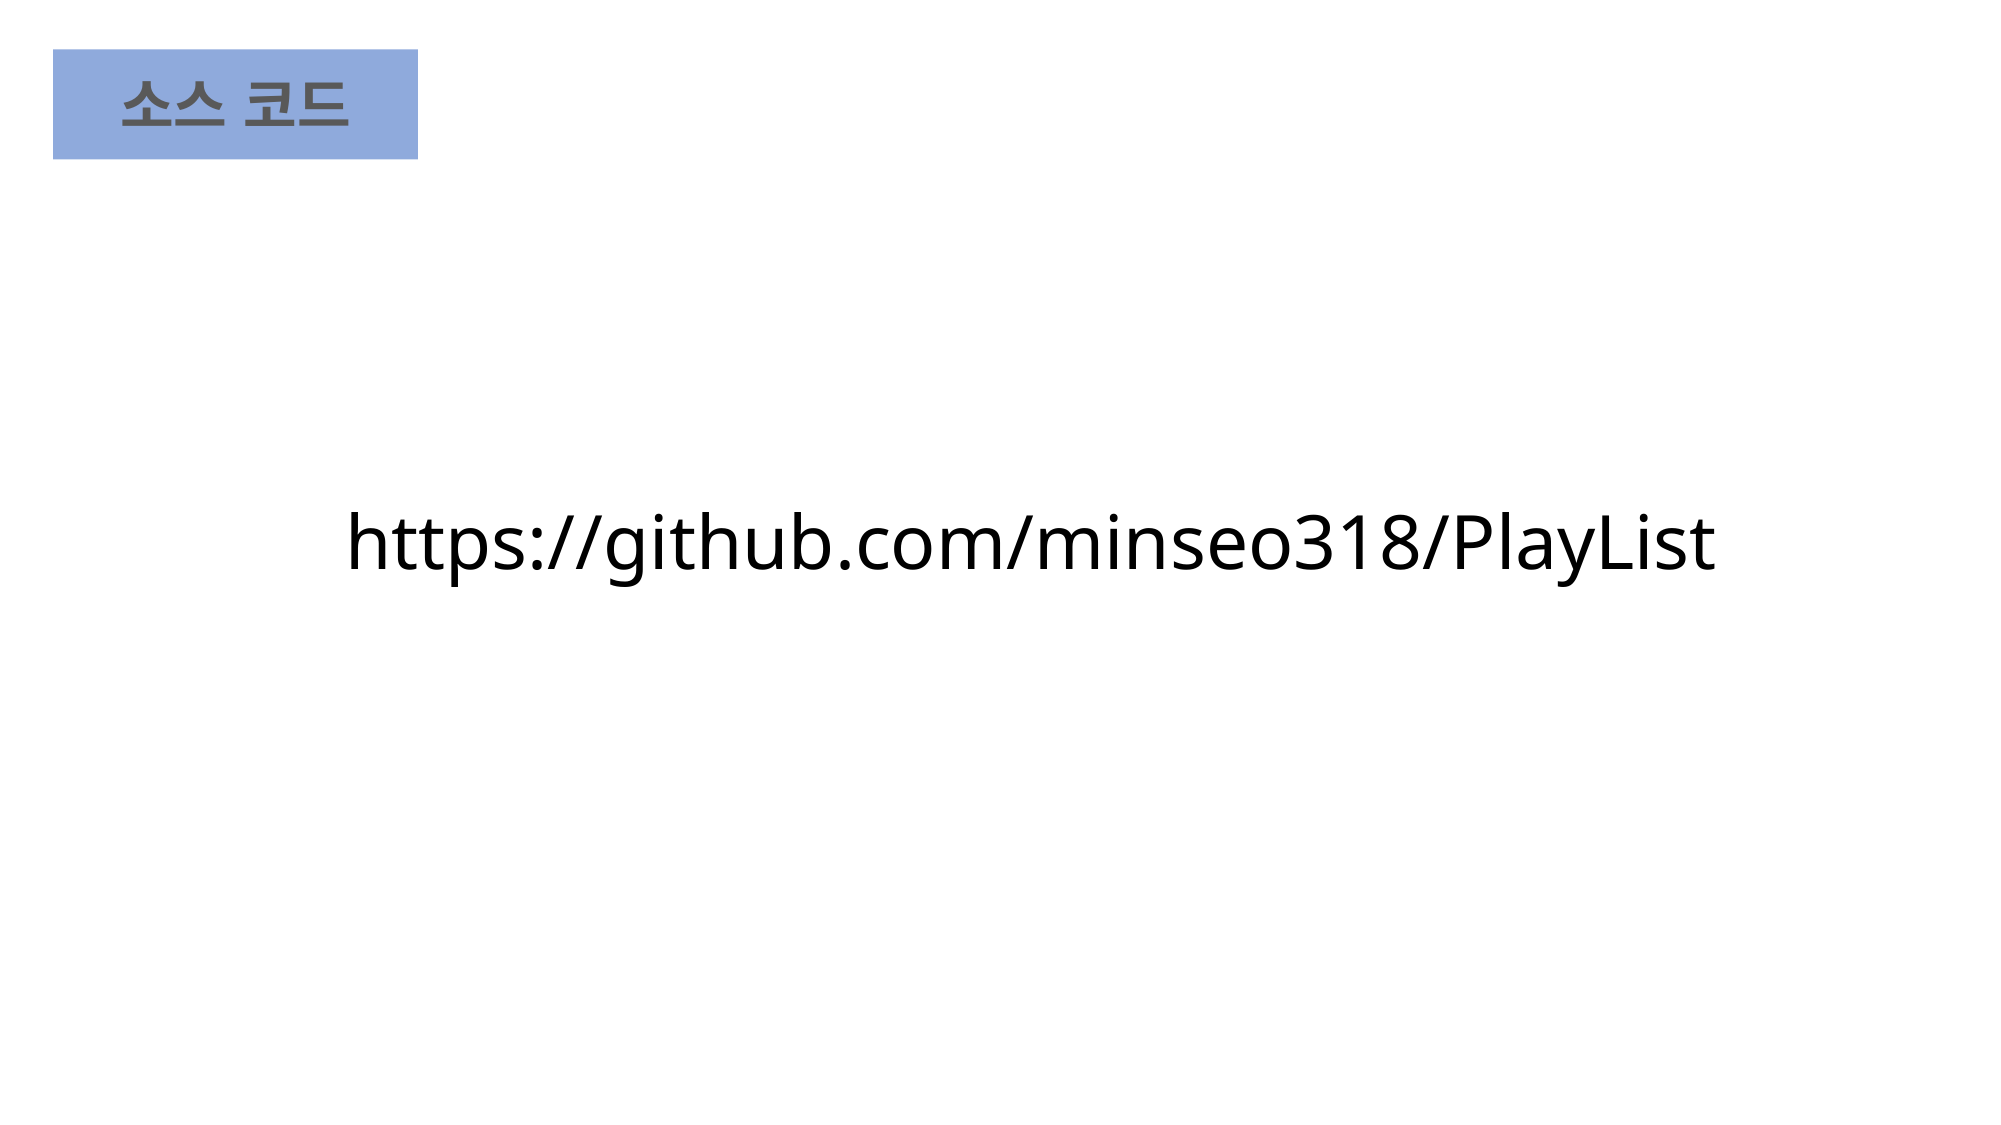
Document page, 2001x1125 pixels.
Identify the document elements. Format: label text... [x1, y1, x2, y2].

text_box https://github.com/minseo318/PlayList [330, 486, 1877, 592]
text_box 소스 코드 [105, 61, 366, 147]
text_box [52, 48, 419, 160]
